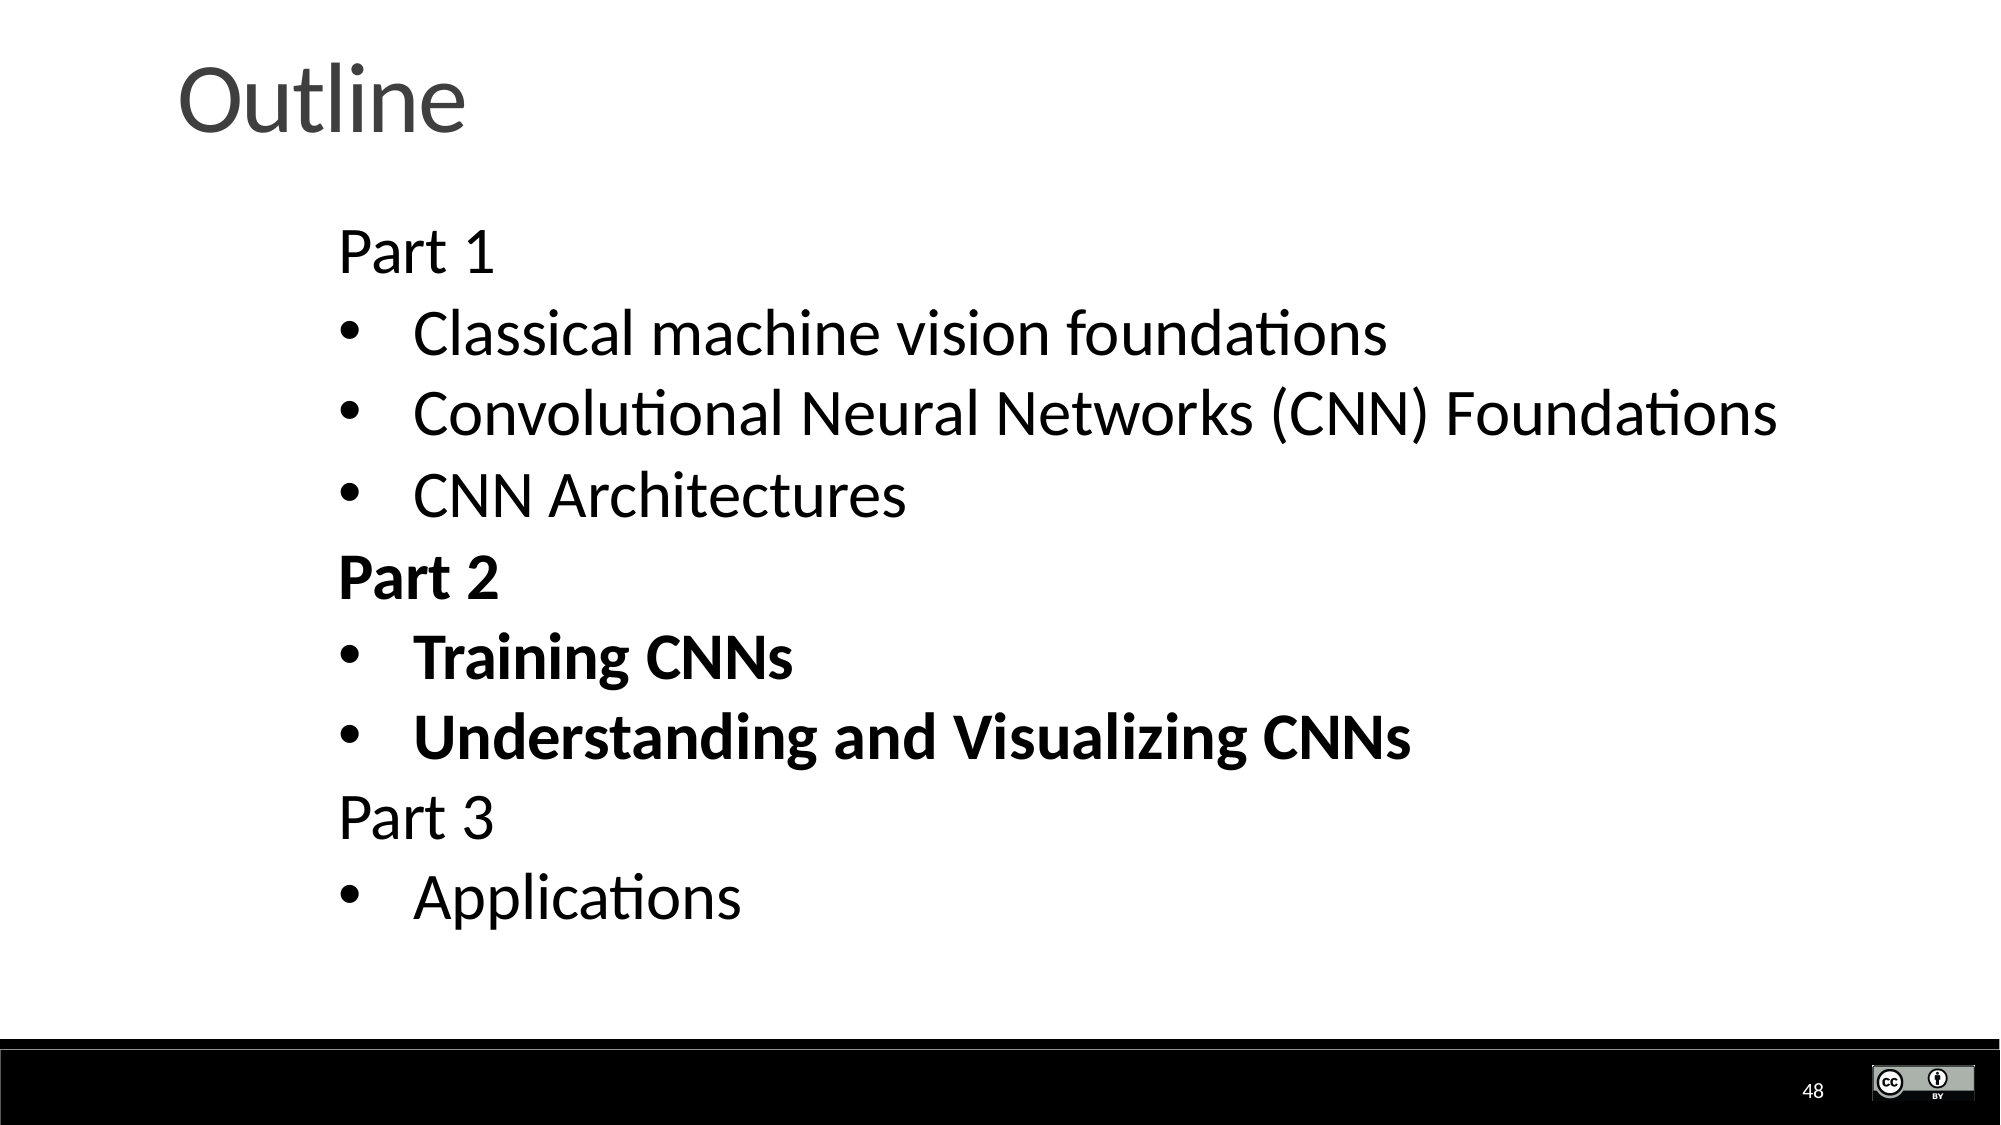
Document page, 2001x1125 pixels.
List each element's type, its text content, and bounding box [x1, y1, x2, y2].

text_box Part 1 Classical machine vision foundations Convolutional Neural Networks (CNN) Foundations CNN Architectures Part 2 Training CNNs Understanding and Visualizing CNNs Part 3 Applications [336, 204, 1839, 1013]
slide_number 48 [1624, 1059, 1840, 1120]
title Outline [175, 0, 1826, 153]
picture [1872, 1065, 1975, 1101]
